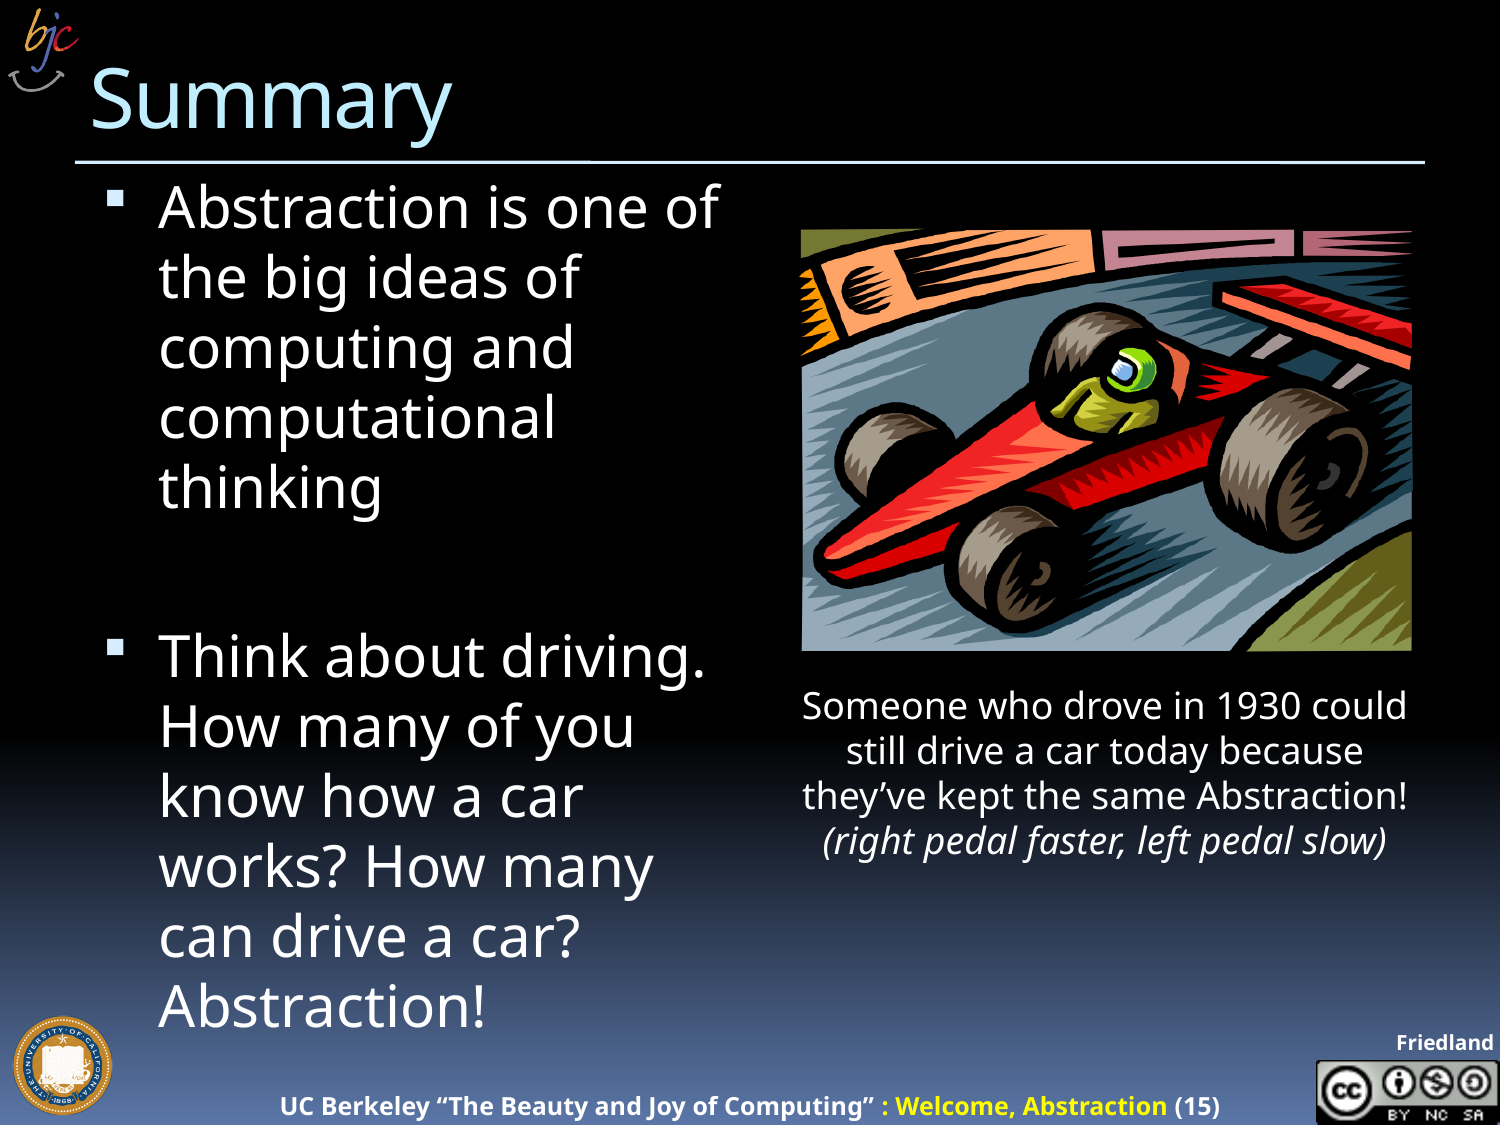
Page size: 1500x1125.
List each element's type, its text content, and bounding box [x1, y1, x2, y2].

picture [787, 204, 1438, 678]
text_box Someone who drove in 1930 could still drive a car today because they’ve kept the same Abstraction! (right pedal faster, left pedal slow) [774, 674, 1436, 870]
picture [1316, 1060, 1500, 1125]
title Summary [75, 37, 1425, 163]
list Abstraction is one of the big ideas of computing and computational thinking Think about driving. How many of you know how a car works? How many can drive a car? Abstraction! [76, 163, 739, 1034]
picture [12, 1015, 113, 1116]
picture [8, 8, 79, 92]
